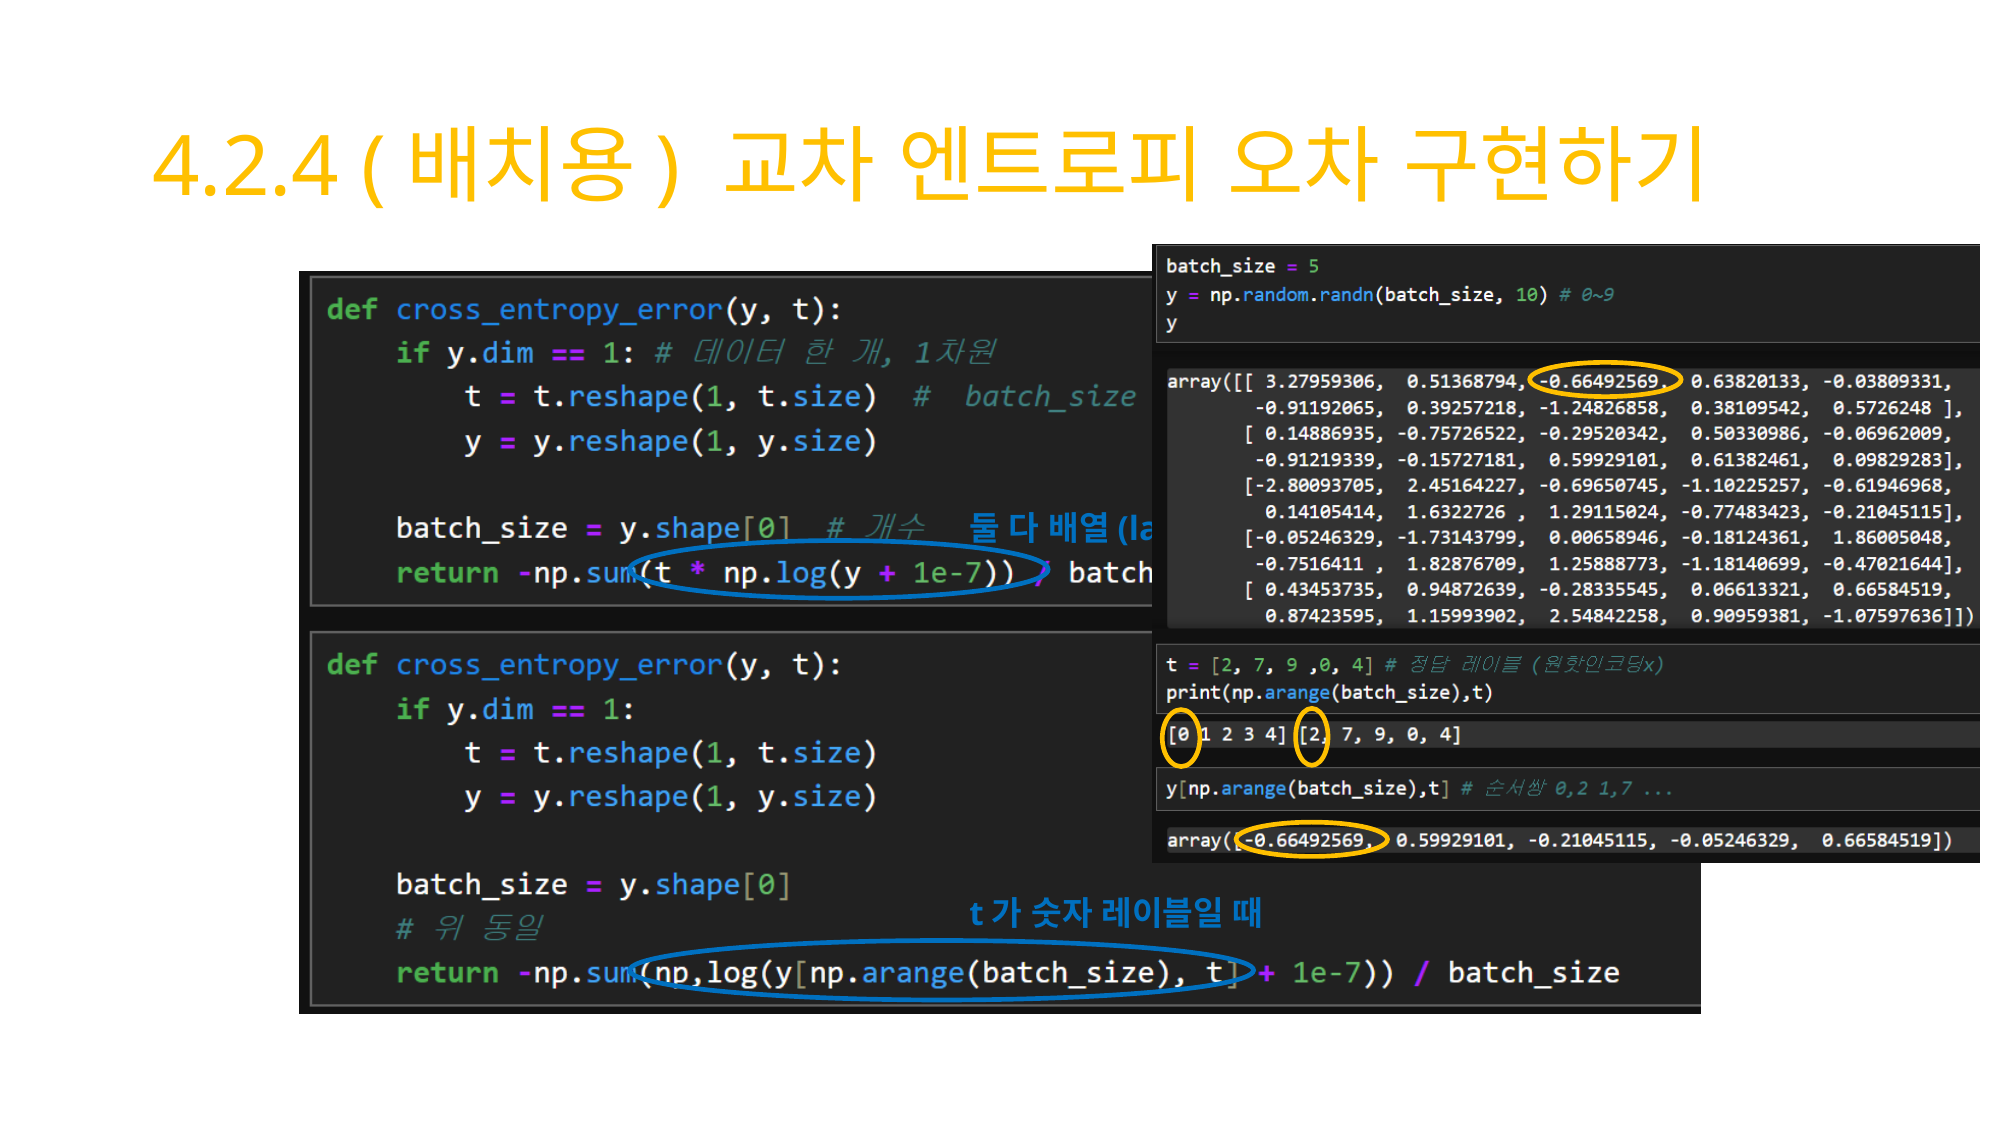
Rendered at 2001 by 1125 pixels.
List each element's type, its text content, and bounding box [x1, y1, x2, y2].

picture [299, 244, 1980, 1014]
title 4.2.4 (배치용) 교차 엔트로피 오차 구현하기 [137, 59, 1863, 278]
